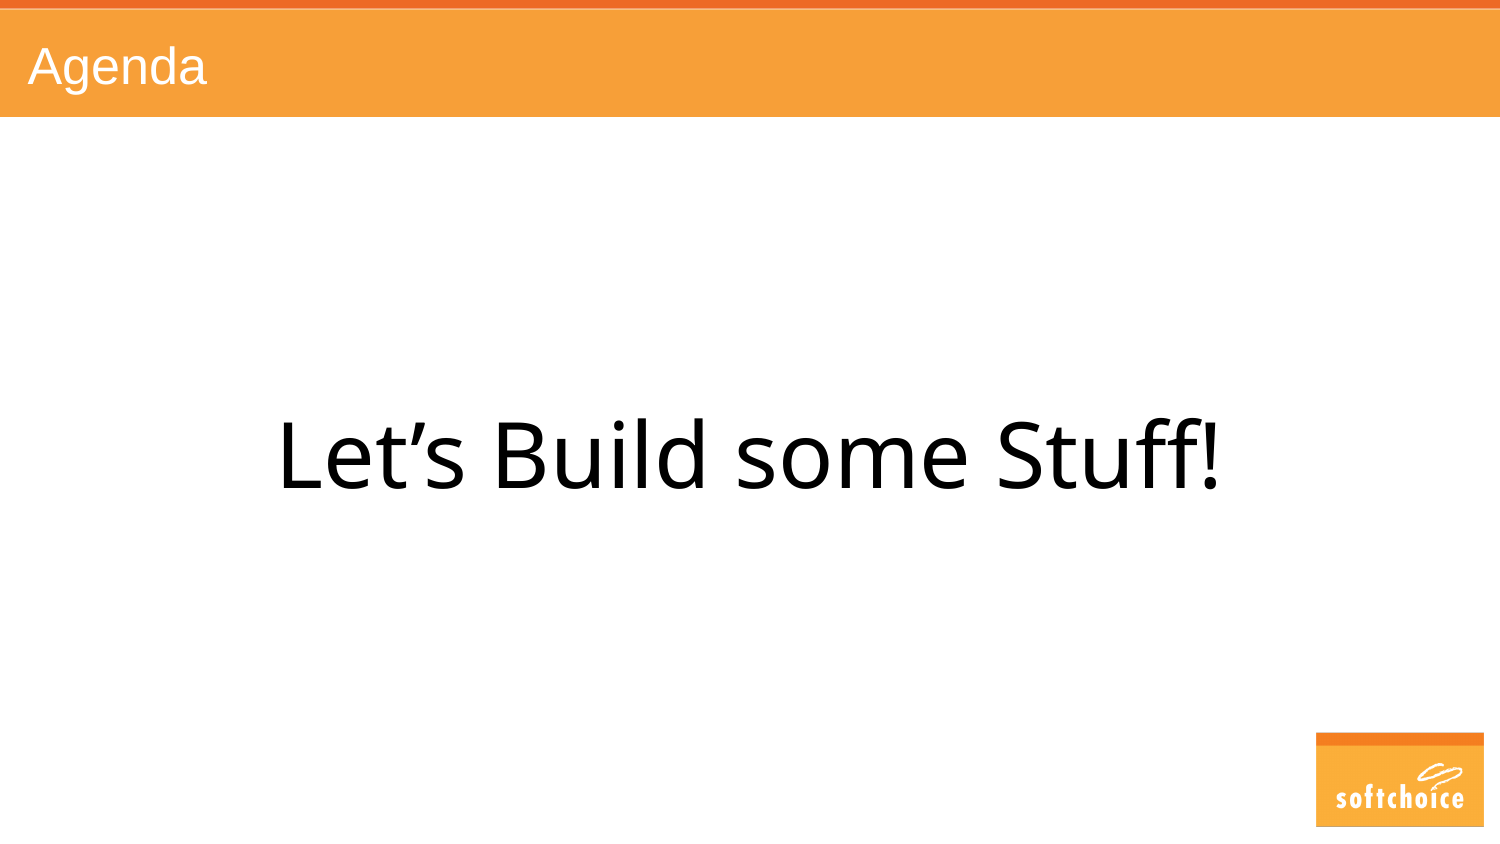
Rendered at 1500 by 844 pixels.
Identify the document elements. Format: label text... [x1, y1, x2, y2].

title Agenda [19, 20, 1485, 106]
text_box Let’s Build some Stuff! [0, 389, 1500, 515]
picture [1316, 731, 1484, 827]
